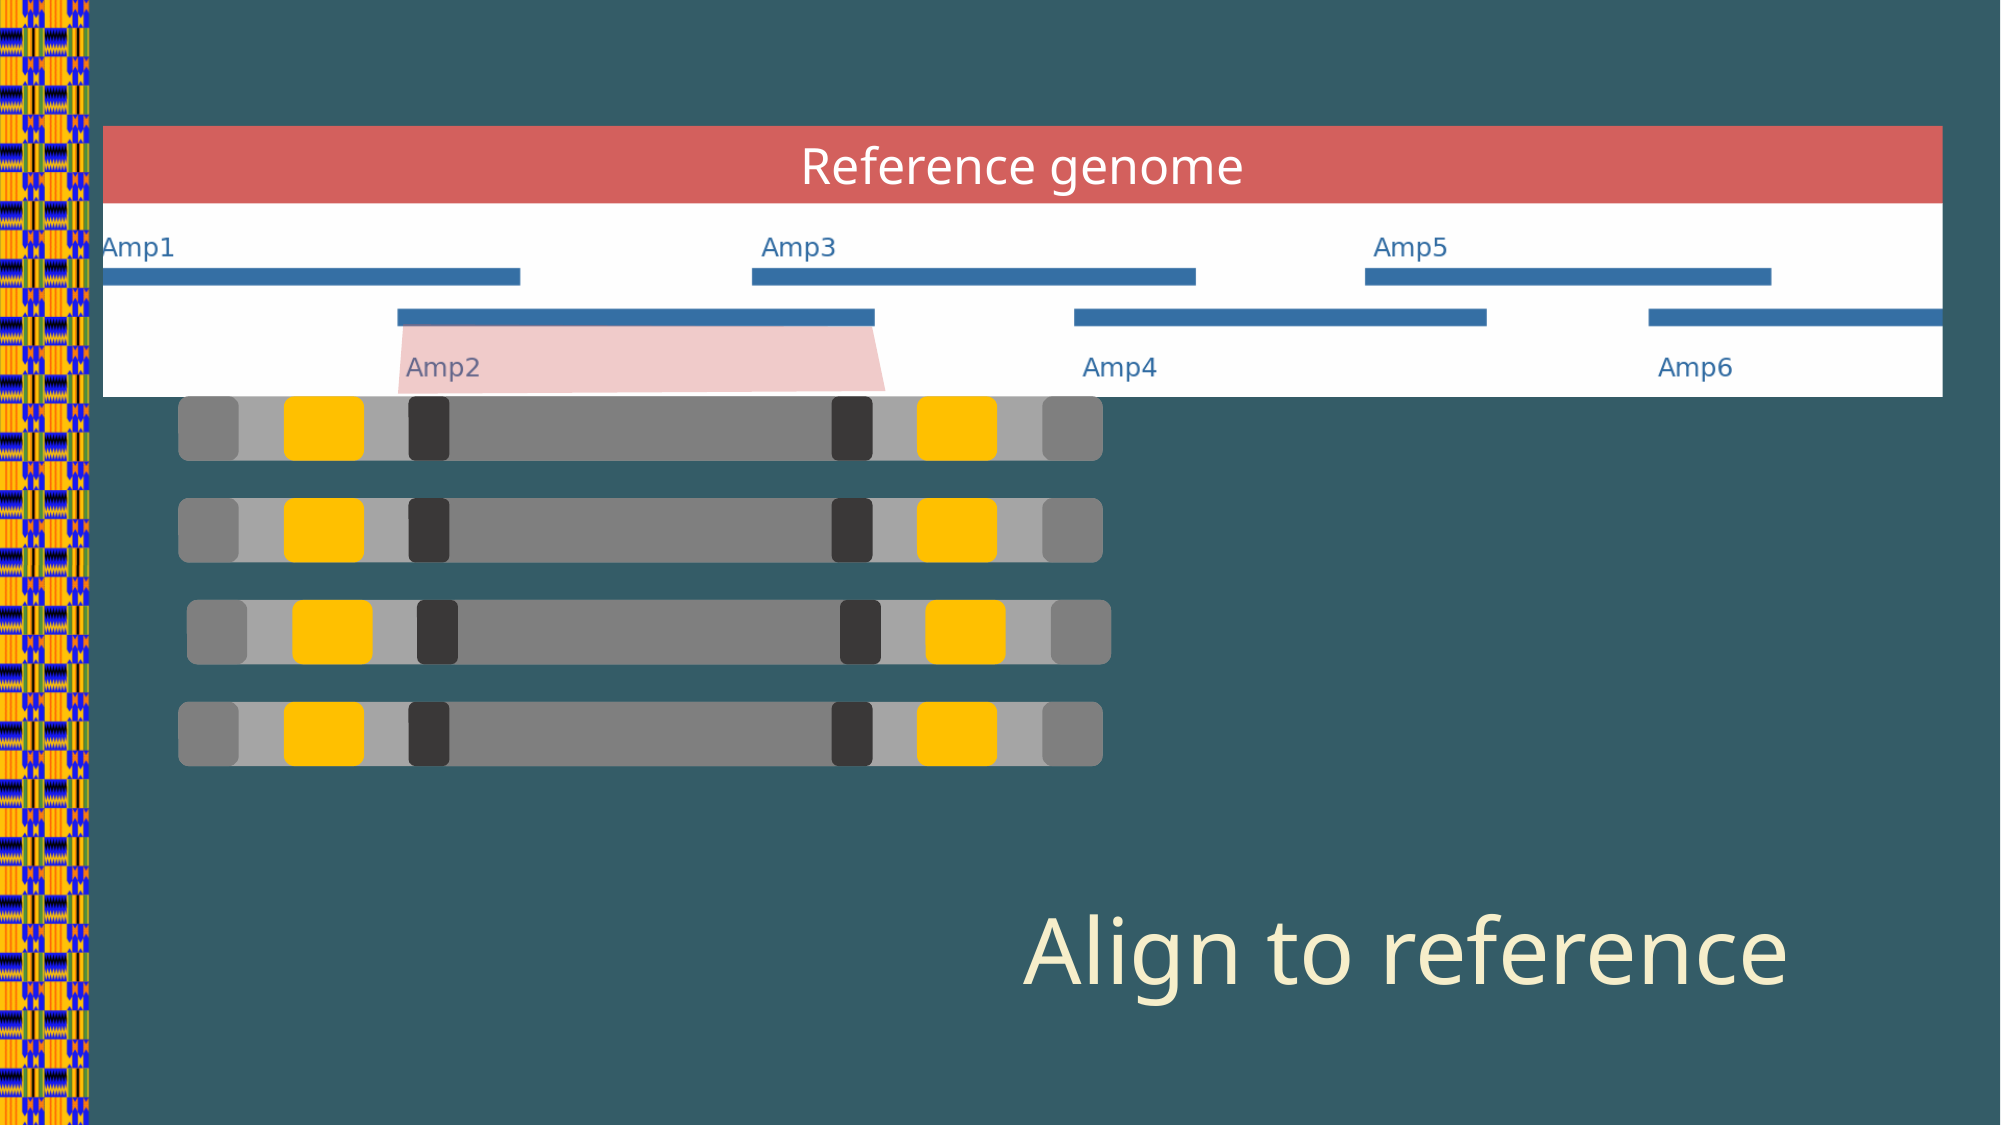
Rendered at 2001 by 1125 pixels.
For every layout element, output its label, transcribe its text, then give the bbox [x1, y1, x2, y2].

text_box Reference genome [103, 125, 1943, 201]
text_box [178, 701, 1103, 767]
picture [0, 0, 2001, 1125]
title Align to reference [80, 846, 1806, 1064]
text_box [186, 599, 1112, 665]
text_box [178, 497, 1103, 563]
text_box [178, 396, 1103, 461]
